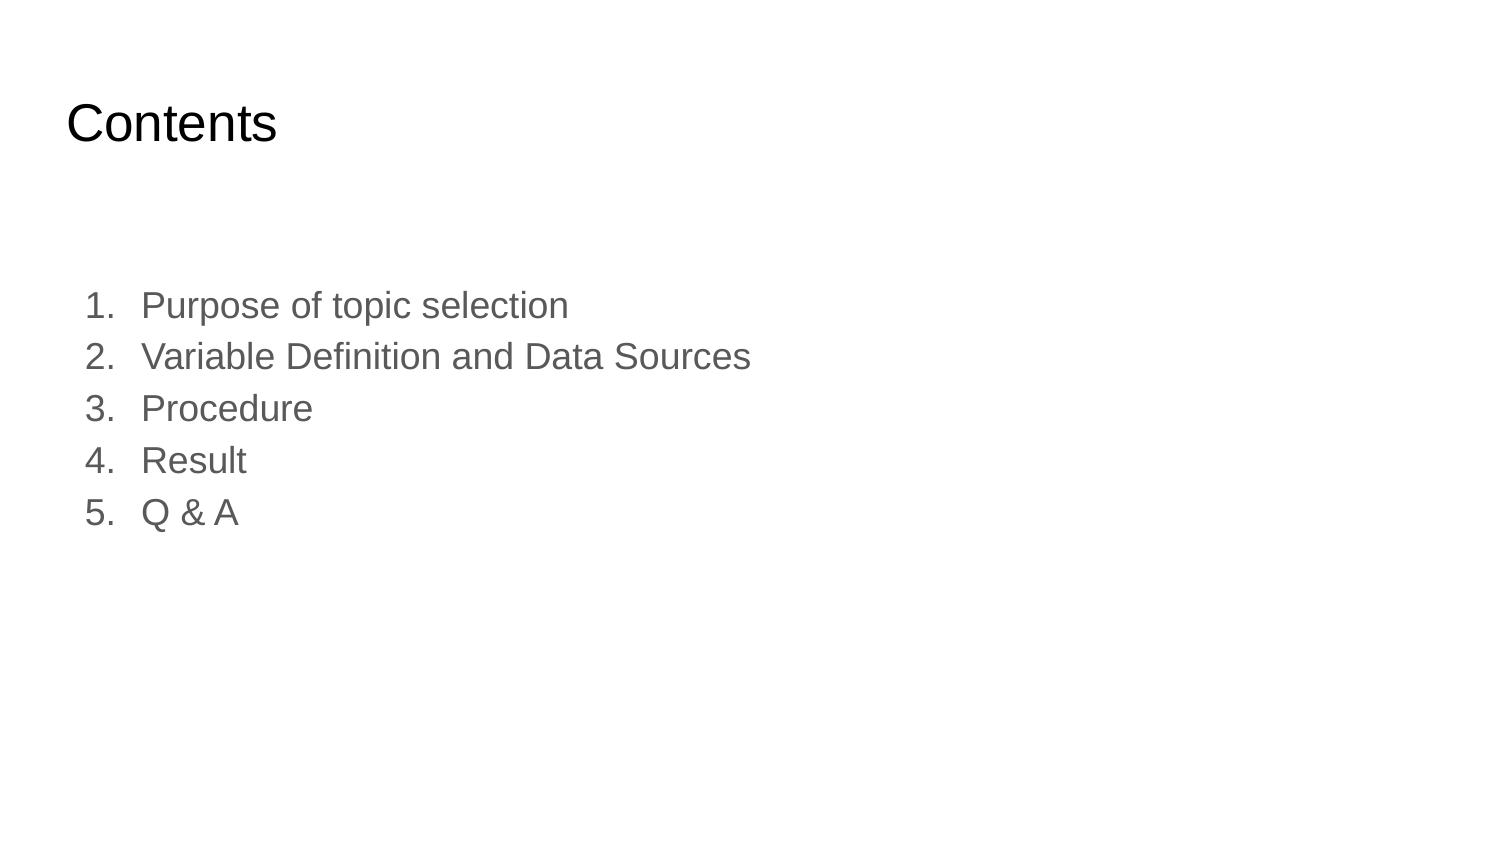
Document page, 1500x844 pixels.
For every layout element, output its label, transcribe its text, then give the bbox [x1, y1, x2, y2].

list Purpose of topic selection Variable Definition and Data Sources Procedure Result Q & A [51, 189, 1449, 750]
title Contents [51, 72, 1449, 167]
